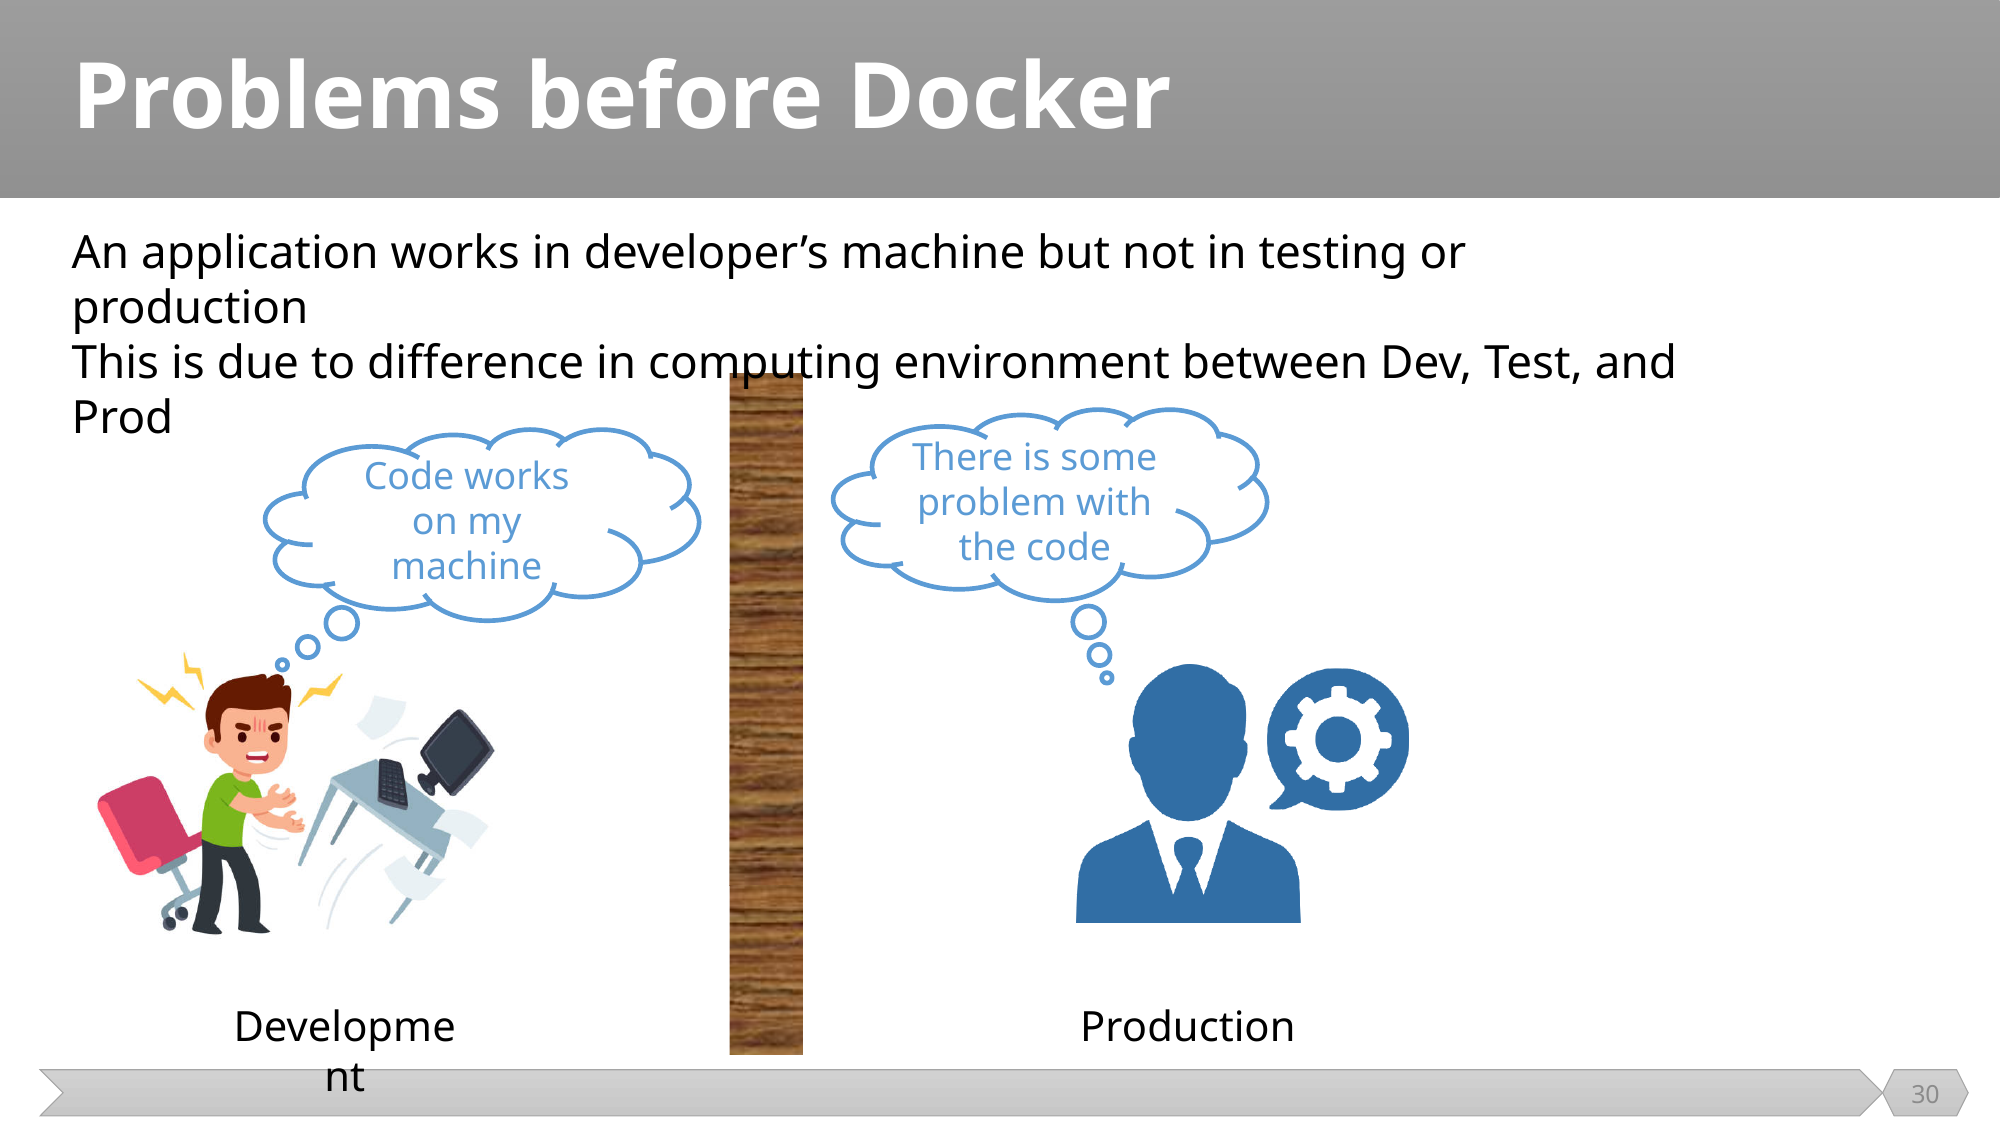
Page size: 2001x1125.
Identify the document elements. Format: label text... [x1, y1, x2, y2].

picture [79, 576, 512, 1010]
text_box There is some problem with the code [833, 450, 1268, 601]
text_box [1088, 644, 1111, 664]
title Problems before Docker [56, 0, 1969, 199]
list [1076, 664, 1409, 923]
text_box [728, 450, 804, 1056]
text_box An application works in developer’s machine but not in testing or production This is due to difference in computing environment between Dev, Test, and Prod [56, 215, 1721, 450]
text_box Development [206, 1010, 483, 1108]
text_box Production [1050, 992, 1326, 1058]
text_box Code works on my machine [265, 450, 700, 618]
slide_number 30 [1882, 1065, 1969, 1125]
text_box There is some problem with the code [1072, 606, 1105, 638]
